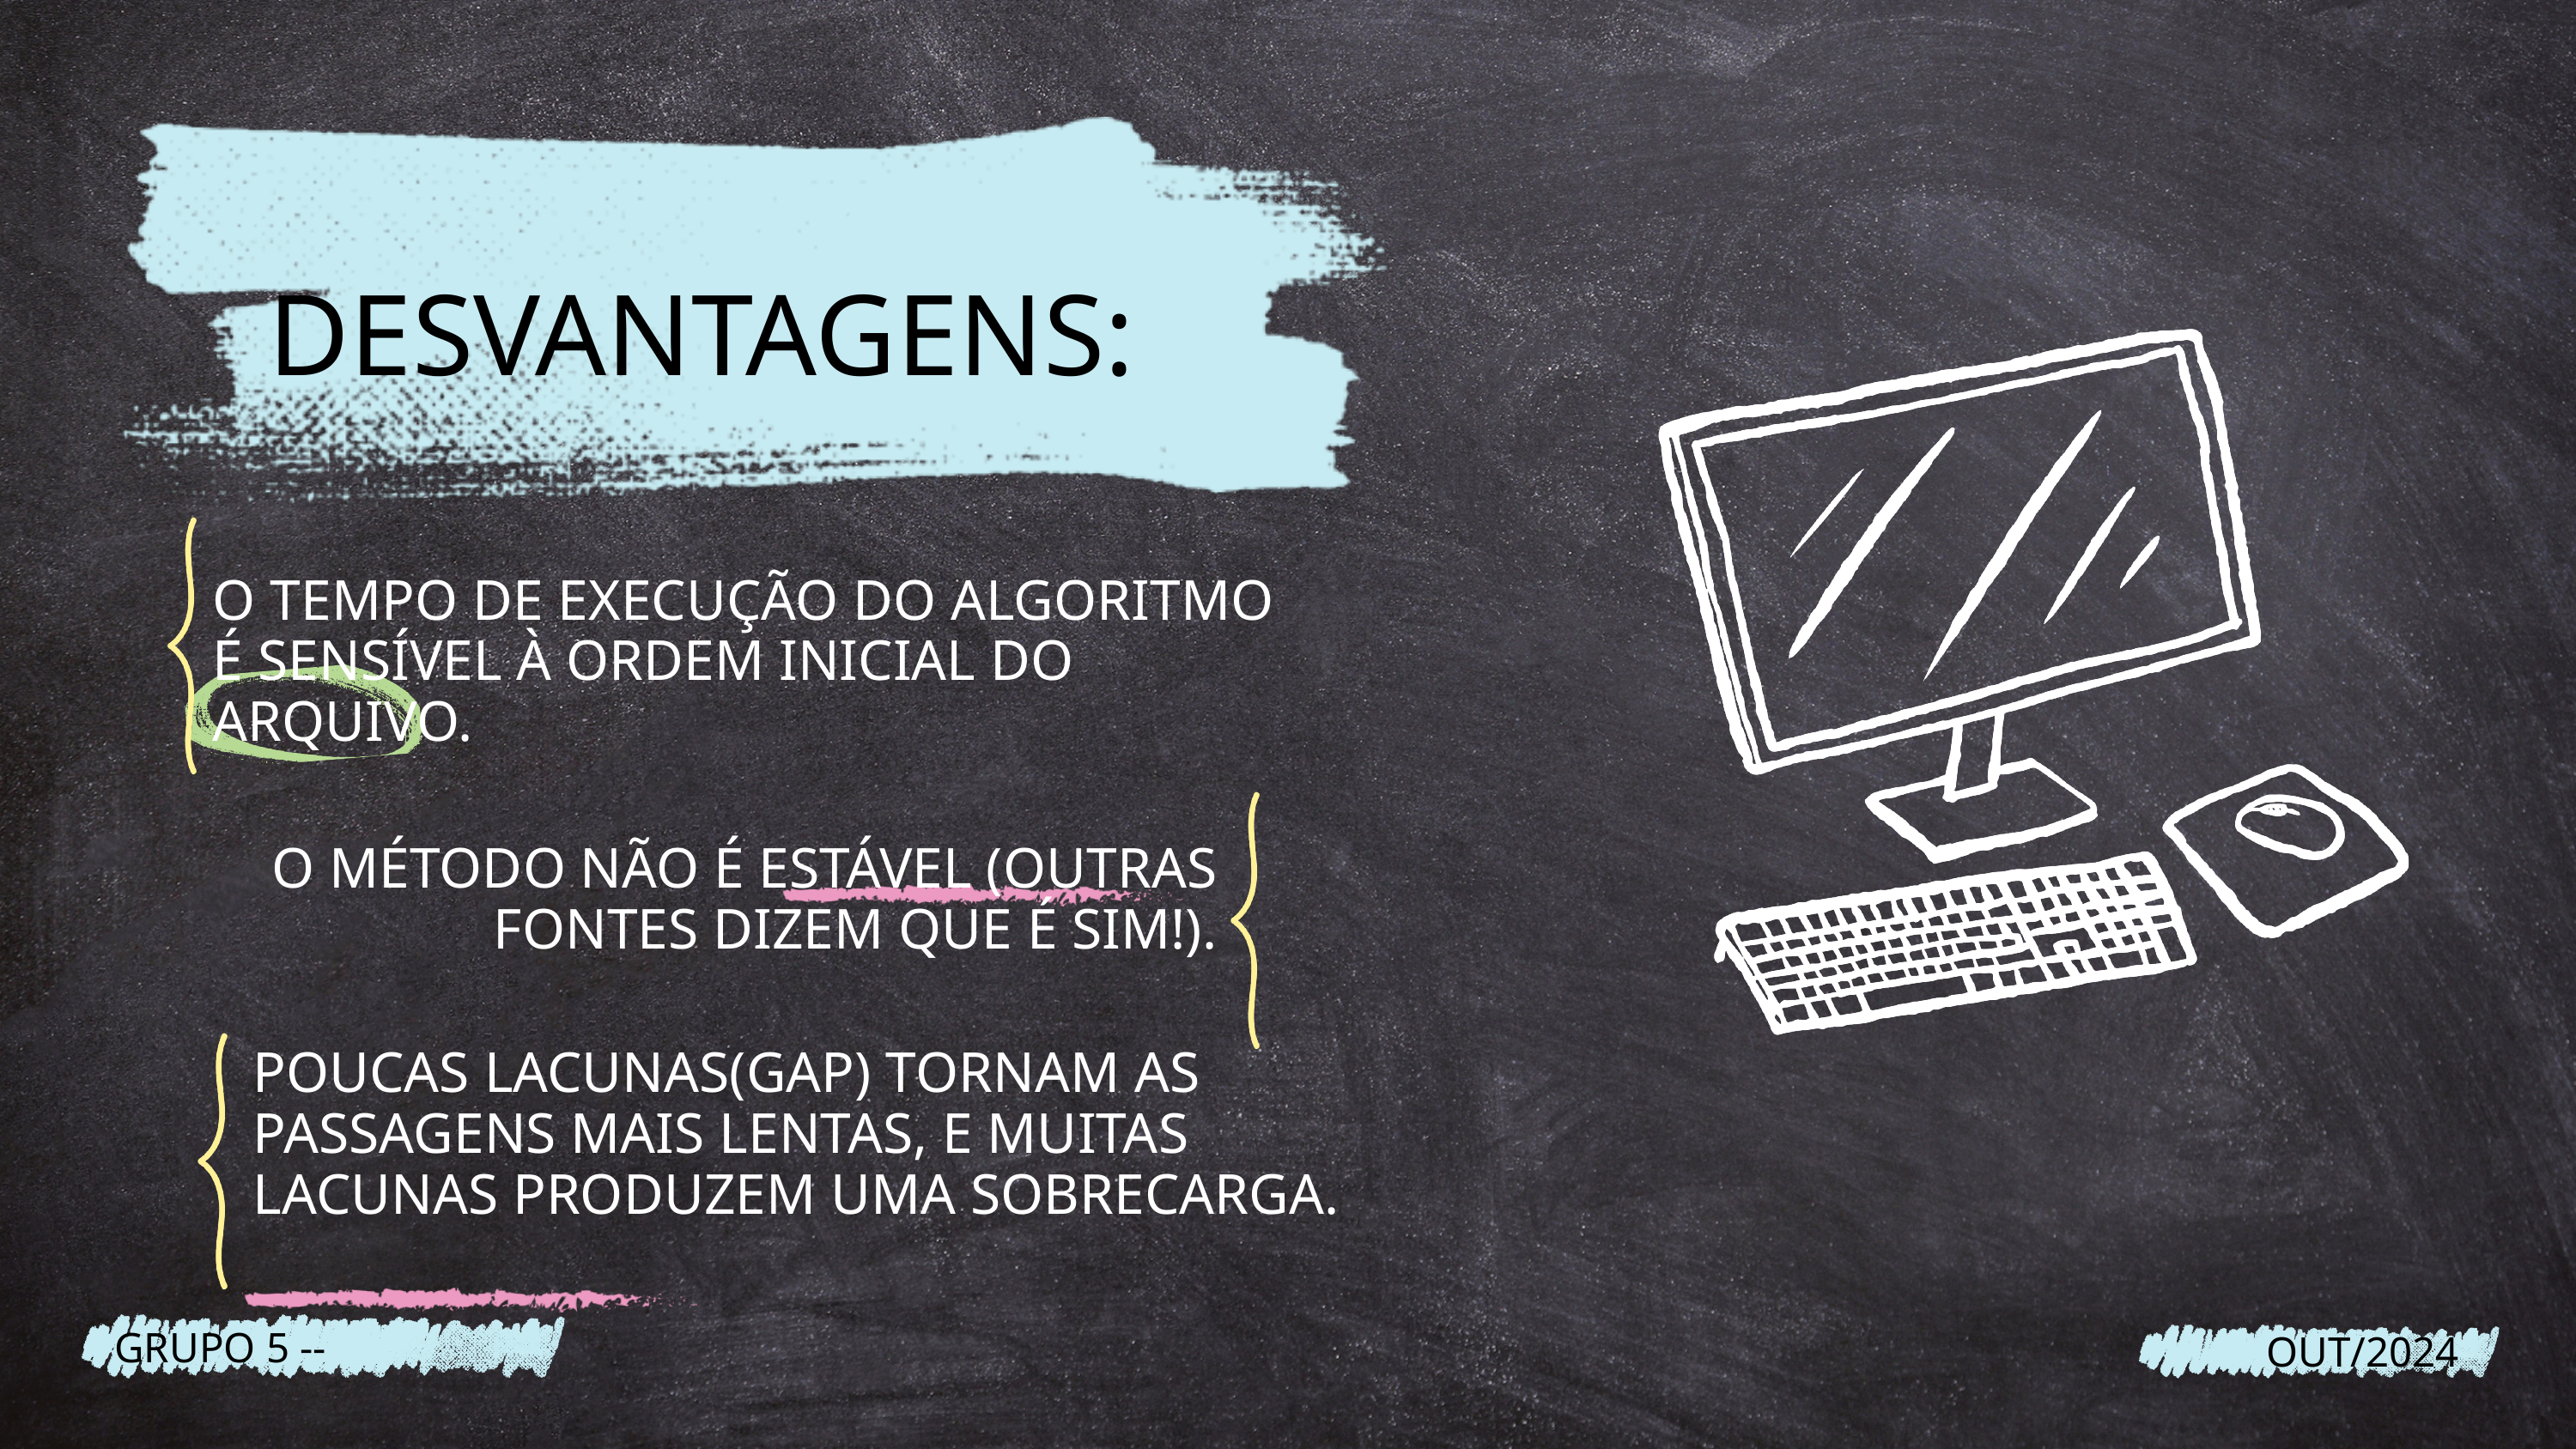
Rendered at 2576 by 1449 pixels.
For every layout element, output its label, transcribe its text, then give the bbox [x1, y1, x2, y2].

text_box [2138, 1324, 2409, 1330]
text_box [167, 515, 197, 776]
text_box [242, 1371, 565, 1379]
text_box [197, 1031, 228, 1291]
text_box GRUPO 5 -- [114, 1325, 740, 1371]
text_box [81, 1313, 242, 1379]
text_box OUT/2024 [1835, 1330, 2460, 1375]
text_box [2409, 1324, 2500, 1379]
text_box [2138, 1375, 2409, 1379]
text_box [1230, 790, 1261, 1042]
text_box [242, 1288, 714, 1313]
text_box [1658, 328, 2409, 1035]
text_box POUCAS LACUNAS(GAP) TORNAM AS PASSAGENS MAIS LENTAS, E MUITAS LACUNAS PRODUZEM UMA SOBRECARGA. [252, 1042, 1352, 1226]
text_box [112, 117, 1402, 507]
text_box DESVANTAGENS: [268, 291, 1335, 398]
text_box [0, 0, 2576, 1449]
text_box [242, 1313, 565, 1325]
text_box O TEMPO DE EXECUÇÃO DO ALGORITMO É SENSÍVEL À ORDEM INICIAL DO ARQUIVO. [212, 570, 1311, 753]
text_box O MÉTODO NÃO É ESTÁVEL (OUTRAS FONTES DIZEM QUE É SIM!). [209, 838, 1218, 961]
text_box [197, 675, 415, 771]
